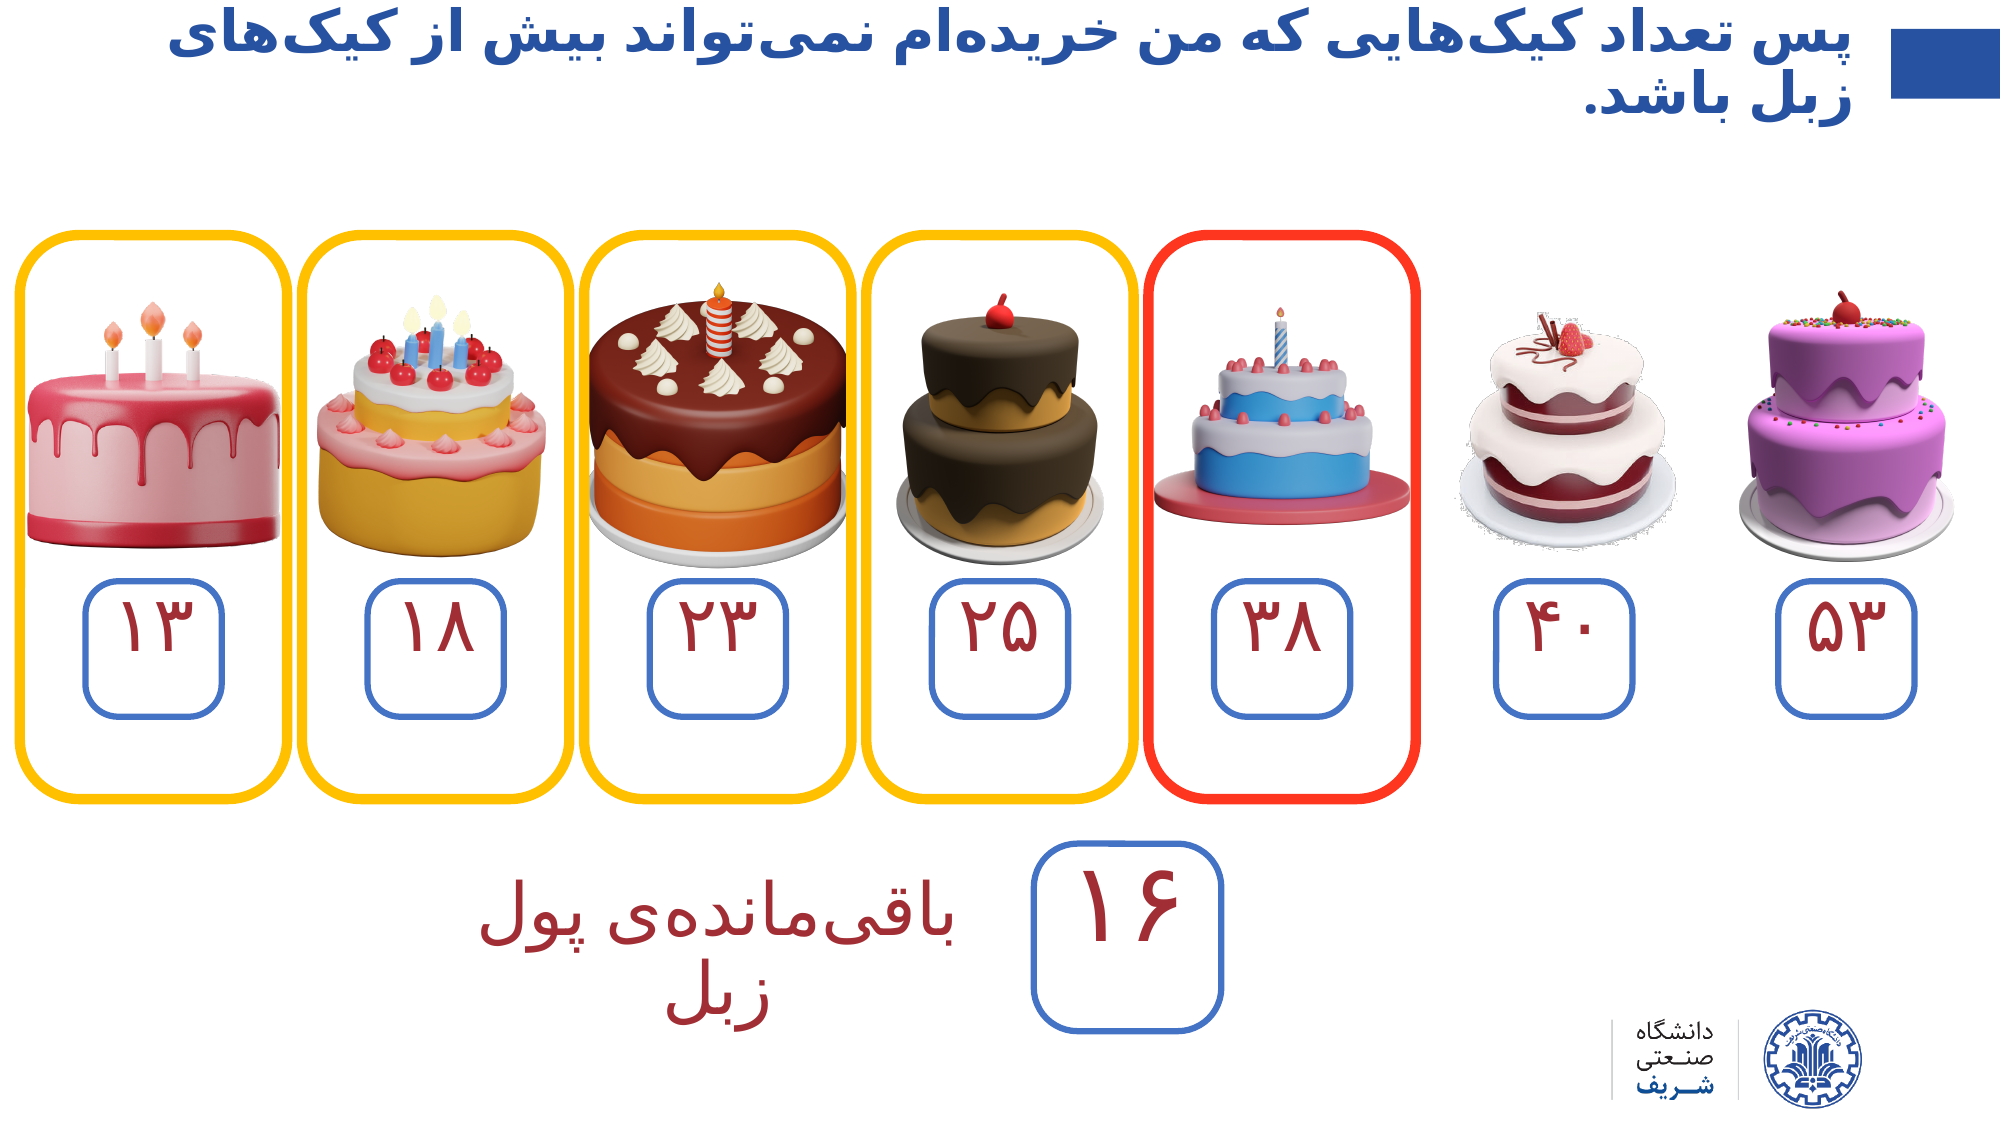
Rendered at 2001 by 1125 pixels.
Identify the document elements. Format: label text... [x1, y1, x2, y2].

text_box [866, 573, 1134, 800]
list باقی‌مانده‌ی پول زبل [423, 864, 1012, 1011]
text_box ۱۶ [1033, 843, 1222, 1032]
list پس تعداد کیک‌هایی که من خریده‌ام نمی‌تواند بیش از کیک‌های زبل باشد. [136, 6, 1863, 121]
picture [1609, 1009, 1863, 1109]
text_box [1150, 235, 1414, 280]
text_box ۵۳ [1778, 581, 1915, 717]
text_box [303, 235, 568, 280]
text_box ۴۰ [1496, 581, 1633, 717]
text_box [585, 235, 850, 280]
text_box [1148, 573, 1416, 800]
text_box [584, 573, 852, 800]
text_box [21, 235, 286, 280]
text_box [868, 235, 1132, 280]
picture [7, 280, 1993, 573]
text_box [19, 573, 288, 800]
text_box [301, 573, 570, 800]
